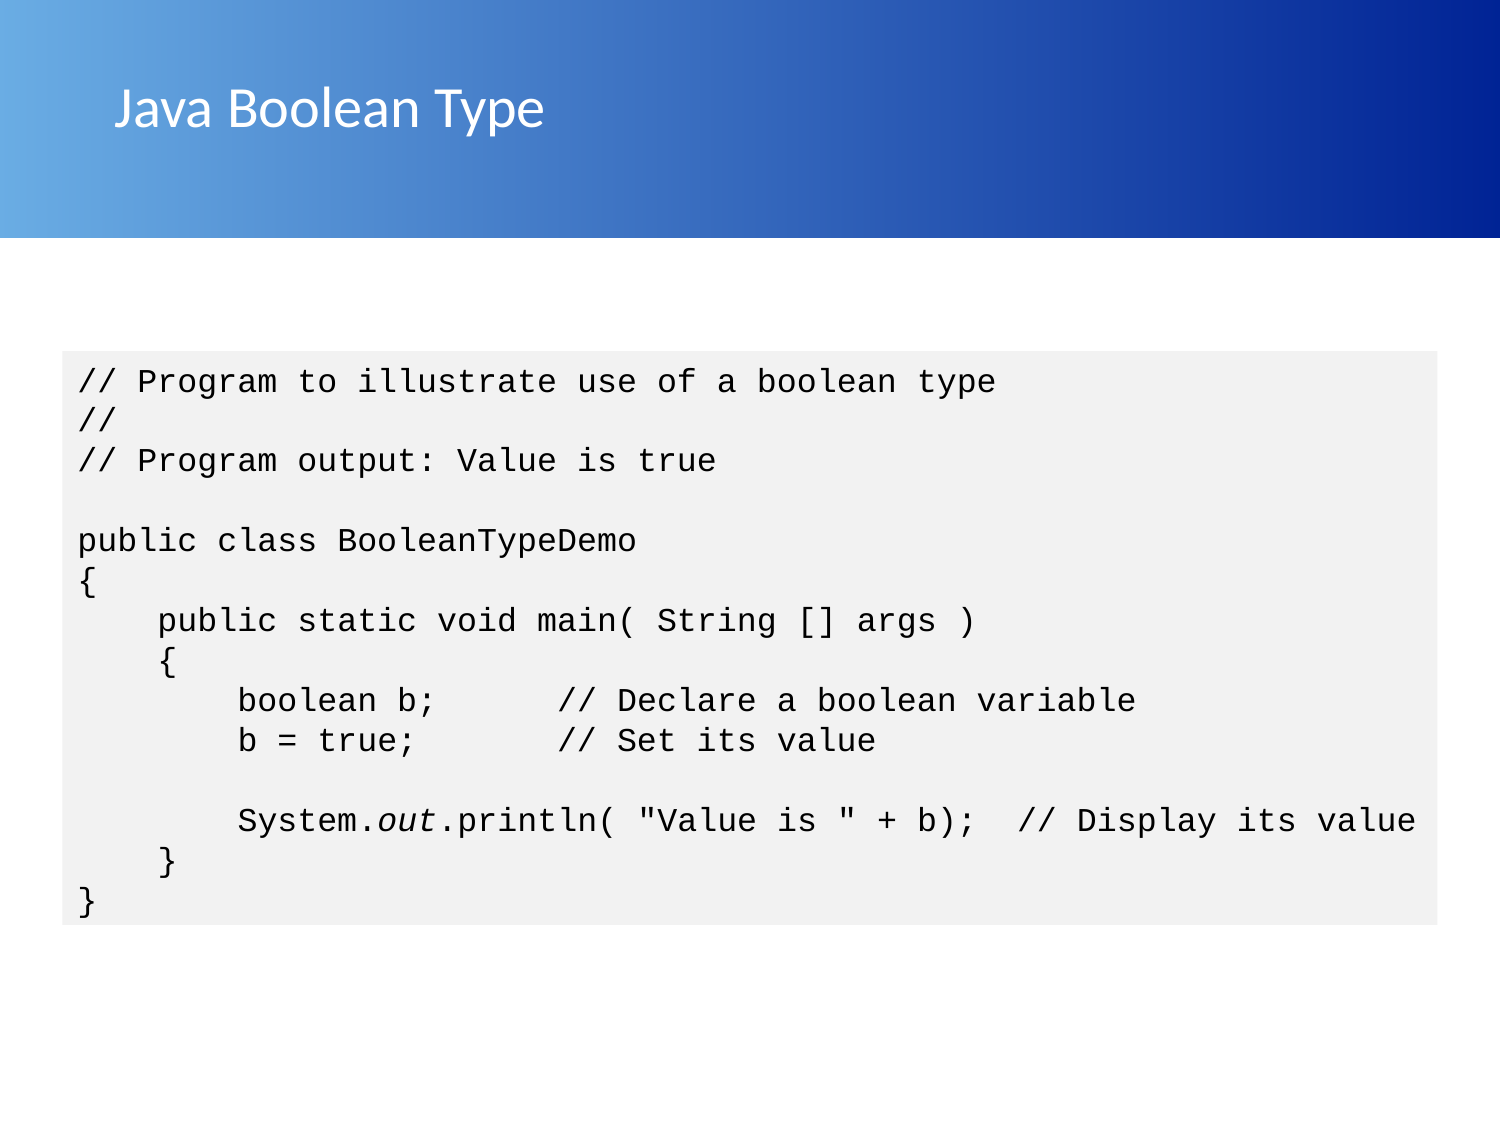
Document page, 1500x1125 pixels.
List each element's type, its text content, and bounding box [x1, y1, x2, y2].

text_box // Program to illustrate use of a boolean type // // Program output: Value is true public class BooleanTypeDemo { public static void main( String [] args ) { boolean b; // Declare a boolean variable b = true; // Set its value System.out.println( "Value is " + b); // Display its value } } [62, 351, 1438, 925]
title Java Boolean Type [99, 57, 1450, 150]
